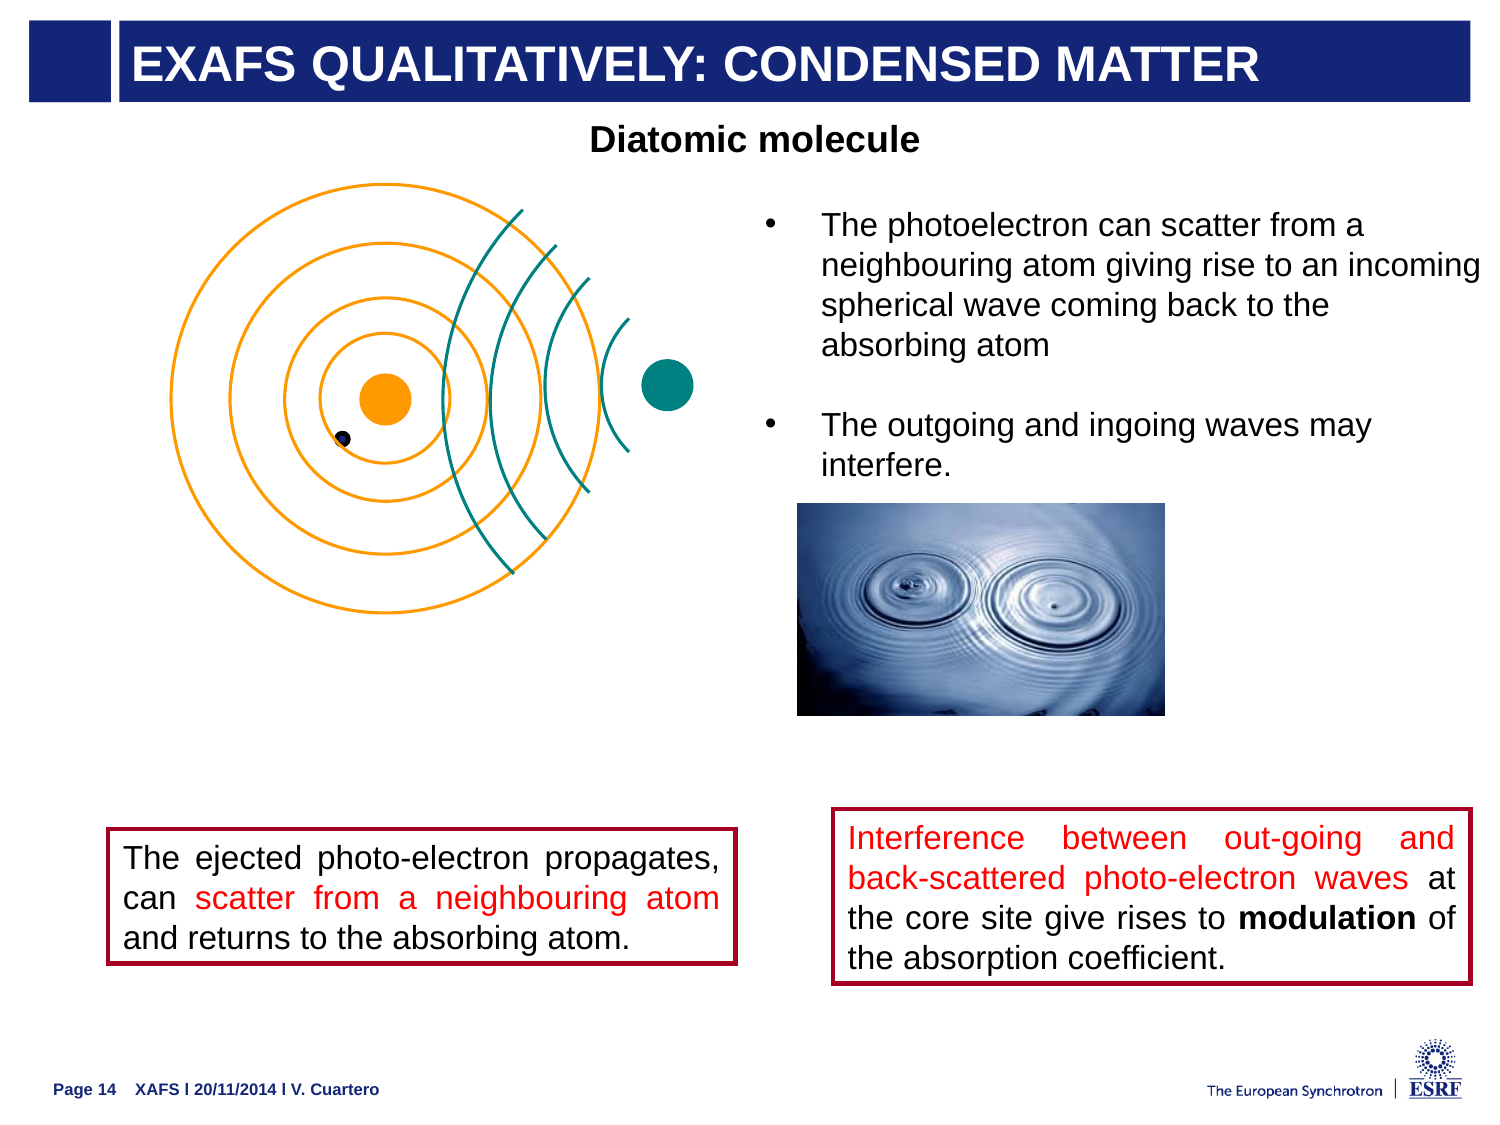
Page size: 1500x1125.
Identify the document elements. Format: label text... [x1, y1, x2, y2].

text_box The ejected photo-electron propagates, can scatter from a neighbouring atom and returns to the absorbing atom. [108, 829, 736, 964]
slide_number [53, 1063, 1058, 1099]
text_box Diatomic molecule [586, 113, 925, 162]
text_box Interference between out-going and back-scattered photo-electron waves at the core site give rises to modulation of the absorption coefficient. [833, 809, 1471, 984]
text_box The photoelectron can scatter from a neighbouring atom giving rise to an incoming spherical wave coming back to the absorbing atom The outgoing and ingoing waves may interfere. [749, 196, 1500, 491]
text_box [171, 184, 512, 613]
picture [796, 503, 1165, 717]
text_box [442, 209, 701, 574]
title eXafs qualitatively: condensed matter [119, 20, 1471, 102]
picture [1175, 1018, 1500, 1125]
